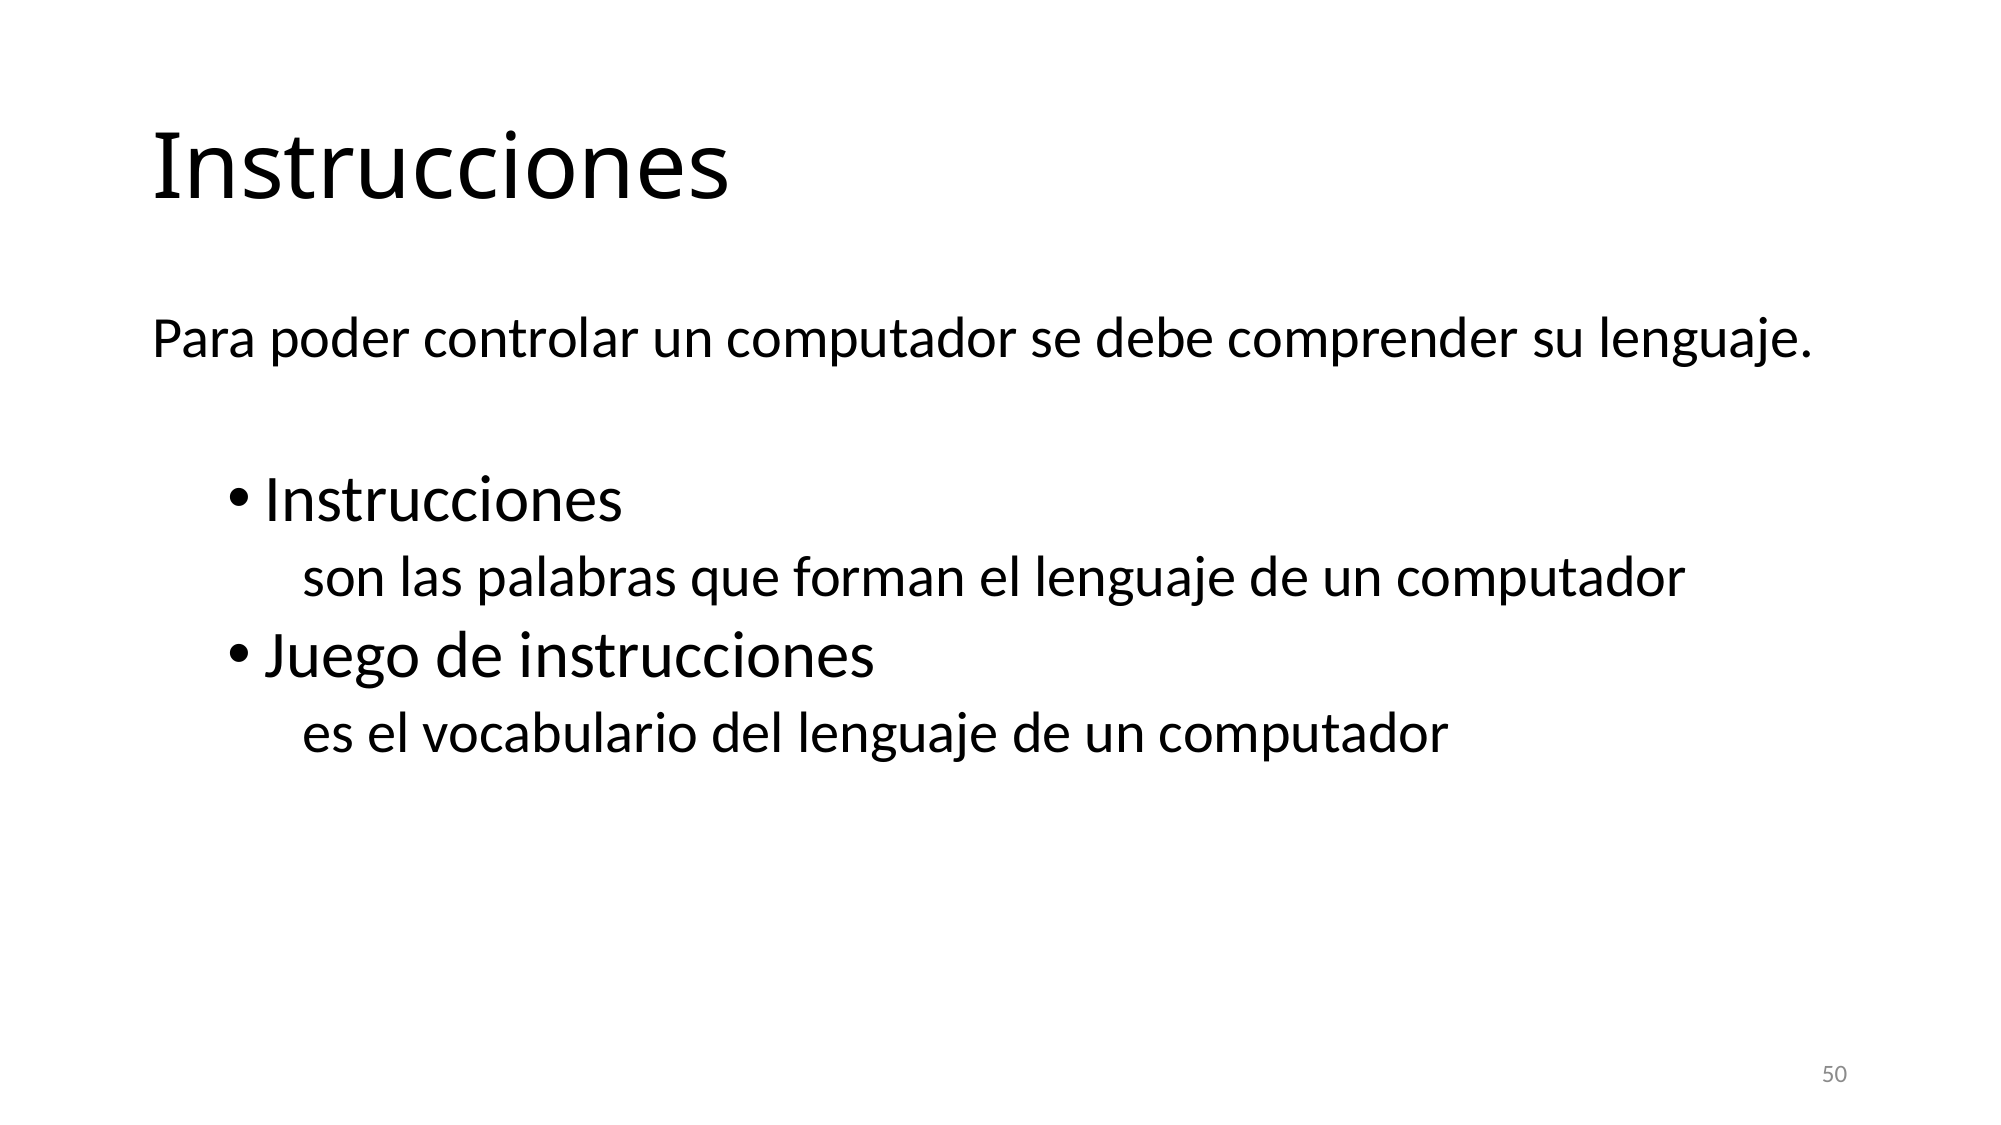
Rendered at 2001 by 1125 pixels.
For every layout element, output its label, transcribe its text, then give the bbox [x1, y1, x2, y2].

slide_number 50 [1412, 1042, 1863, 1103]
title Instrucciones [137, 59, 1863, 278]
list Para poder controlar un computador se debe comprender su lenguaje. Instrucciones son las palabras que forman el lenguaje de un computador Juego de instrucciones es el vocabulario del lenguaje de un computador [137, 299, 1863, 1014]
